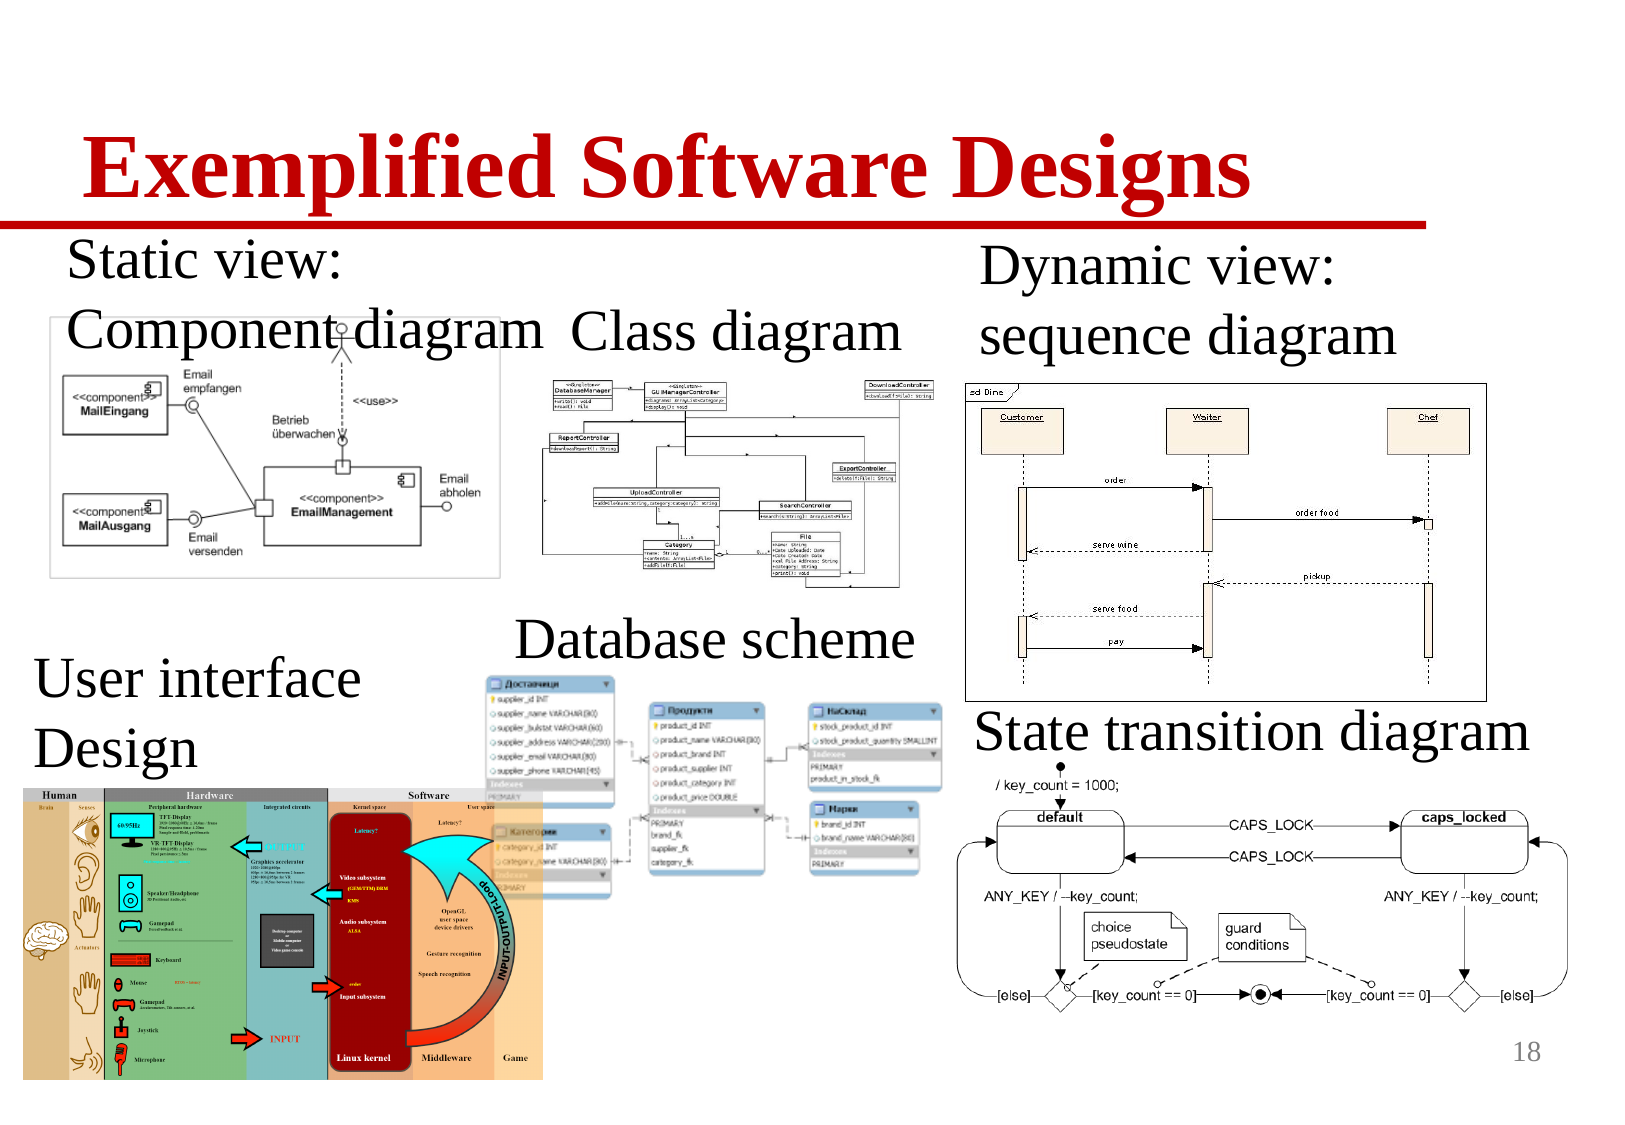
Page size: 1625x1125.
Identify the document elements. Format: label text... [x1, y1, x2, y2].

text_box User interface Design [19, 631, 479, 787]
text_box Class diagram [556, 284, 963, 369]
text_box State transition diagram [968, 685, 1625, 770]
title Exemplified Software Designs [67, 43, 1550, 225]
picture [541, 379, 934, 593]
text_box Database scheme [499, 592, 956, 665]
slide_number 18 [1218, 1021, 1557, 1088]
text_box Static view: Component diagram [52, 213, 560, 368]
picture [49, 315, 502, 579]
text_box Dynamic view: sequence diagram [964, 218, 1414, 374]
picture [23, 379, 1568, 1081]
